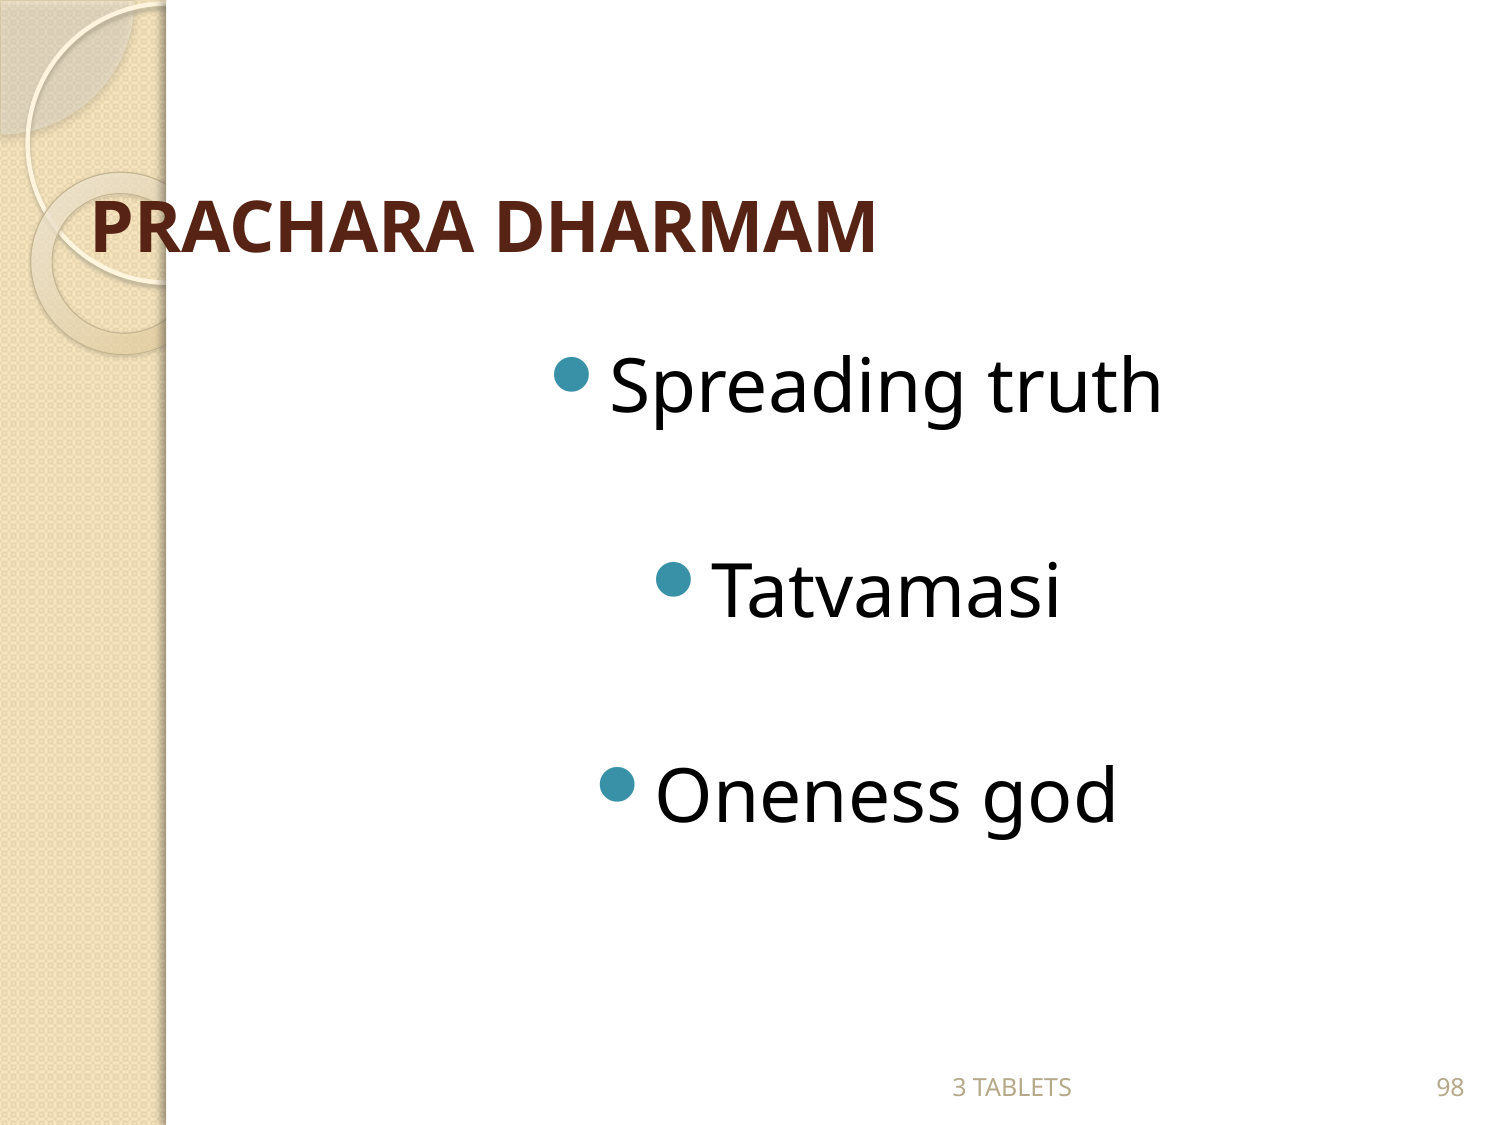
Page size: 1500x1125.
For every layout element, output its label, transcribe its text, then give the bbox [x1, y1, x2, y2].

list Spreading truth Tatvamasi Oneness god [235, 237, 1466, 1025]
title PRACHARA DHARMAM [75, 87, 1425, 275]
slide_number 98 [1413, 1034, 1488, 1113]
footer 3 TABLETS [937, 1034, 1413, 1113]
